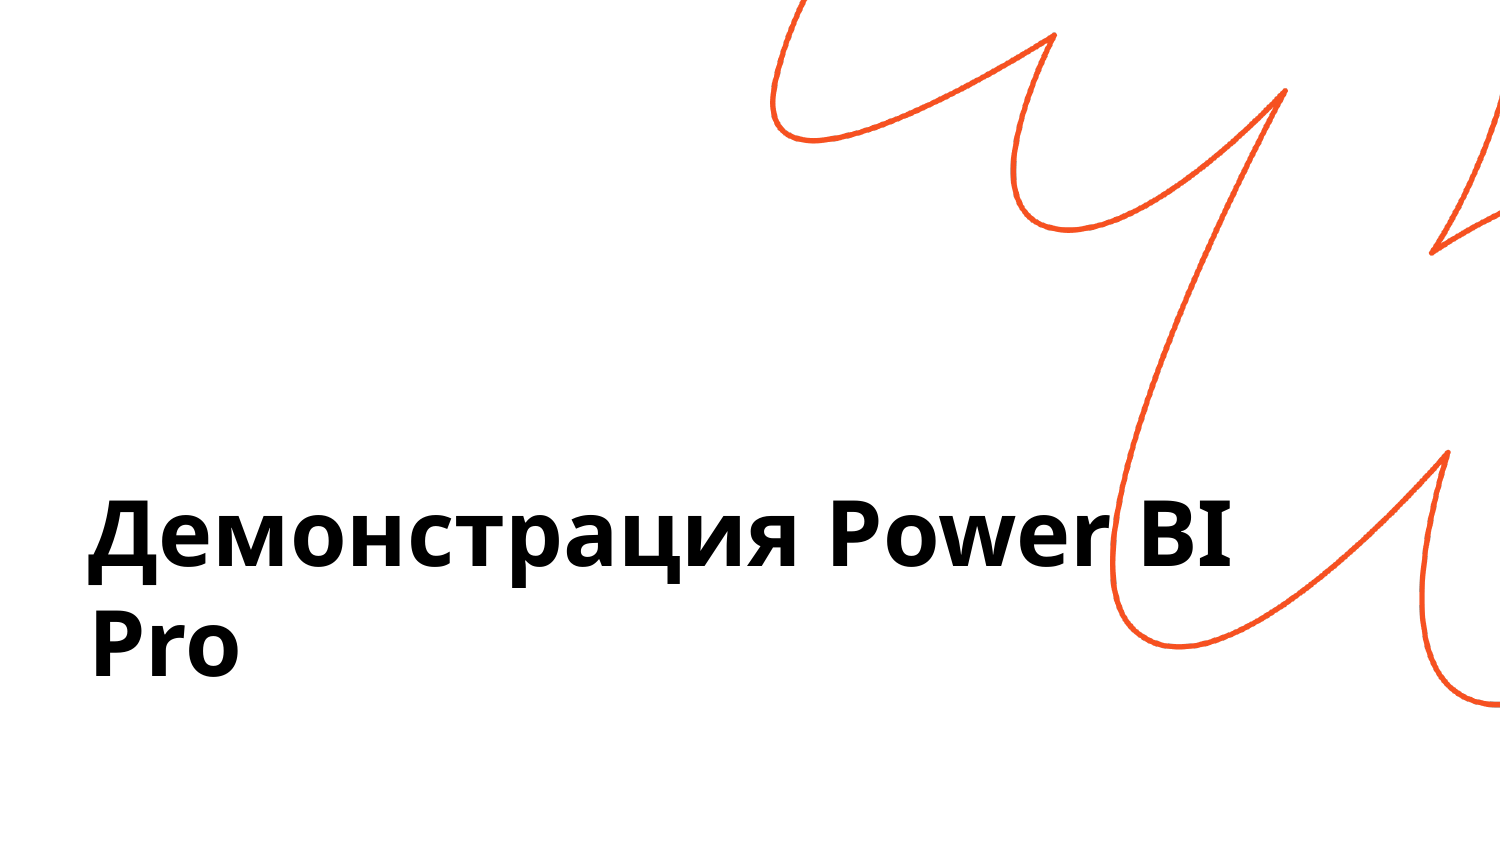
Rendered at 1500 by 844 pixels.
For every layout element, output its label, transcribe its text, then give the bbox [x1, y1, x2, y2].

picture [608, 0, 1500, 794]
title Демонстрация Power BI Pro [88, 301, 1412, 711]
